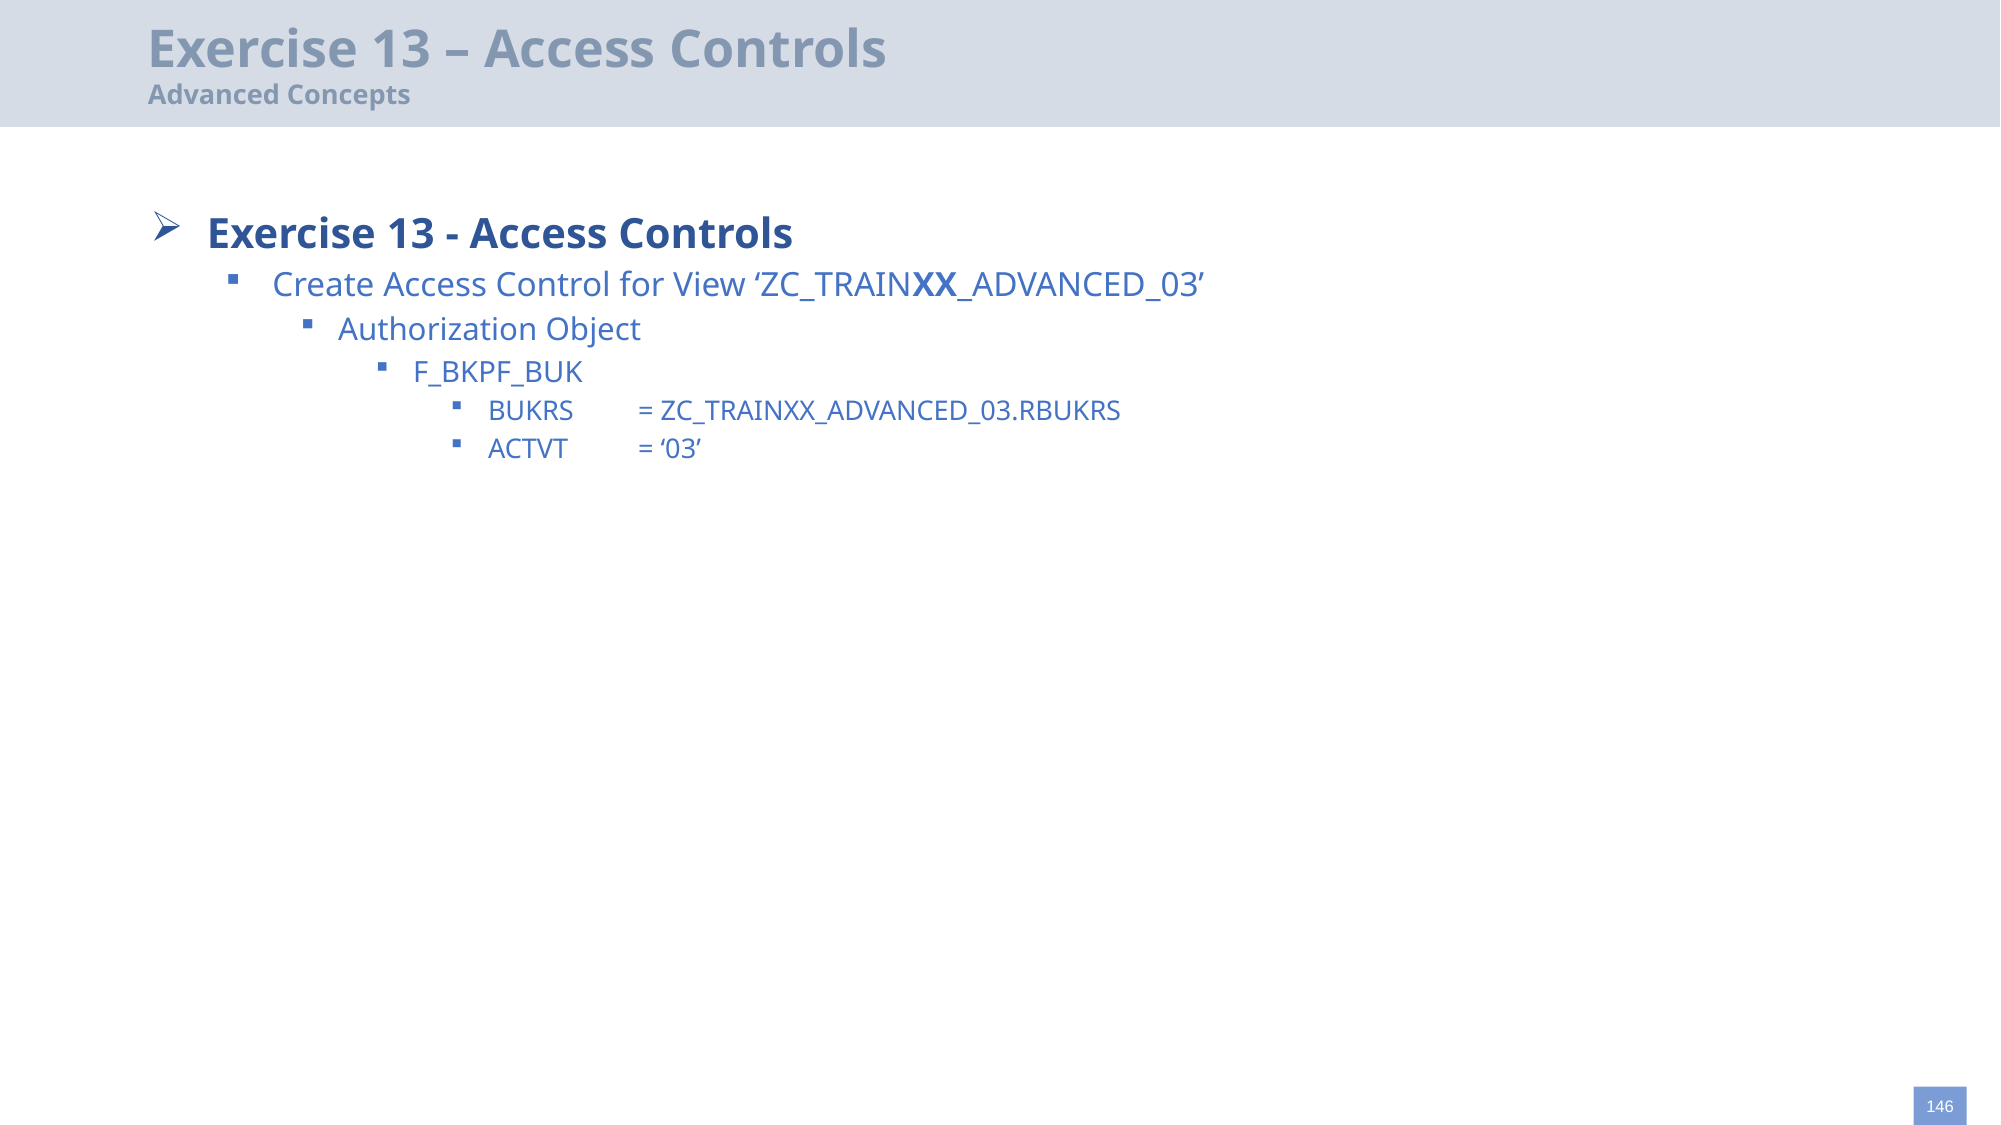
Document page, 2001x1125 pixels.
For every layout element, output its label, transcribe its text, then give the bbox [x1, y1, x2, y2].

title Exercise 13 – Access Controls Advanced Concepts [133, 0, 1867, 128]
list Exercise 13 - Access Controls Create Access Control for View ‘ZC_TRAINXX_ADVANCED_03’ Authorization Object F_BKPF_BUK BUKRS = ZC_TRAINXX_ADVANCED_03.RBUKRS ACTVT = ‘03’ [135, 199, 1861, 1014]
